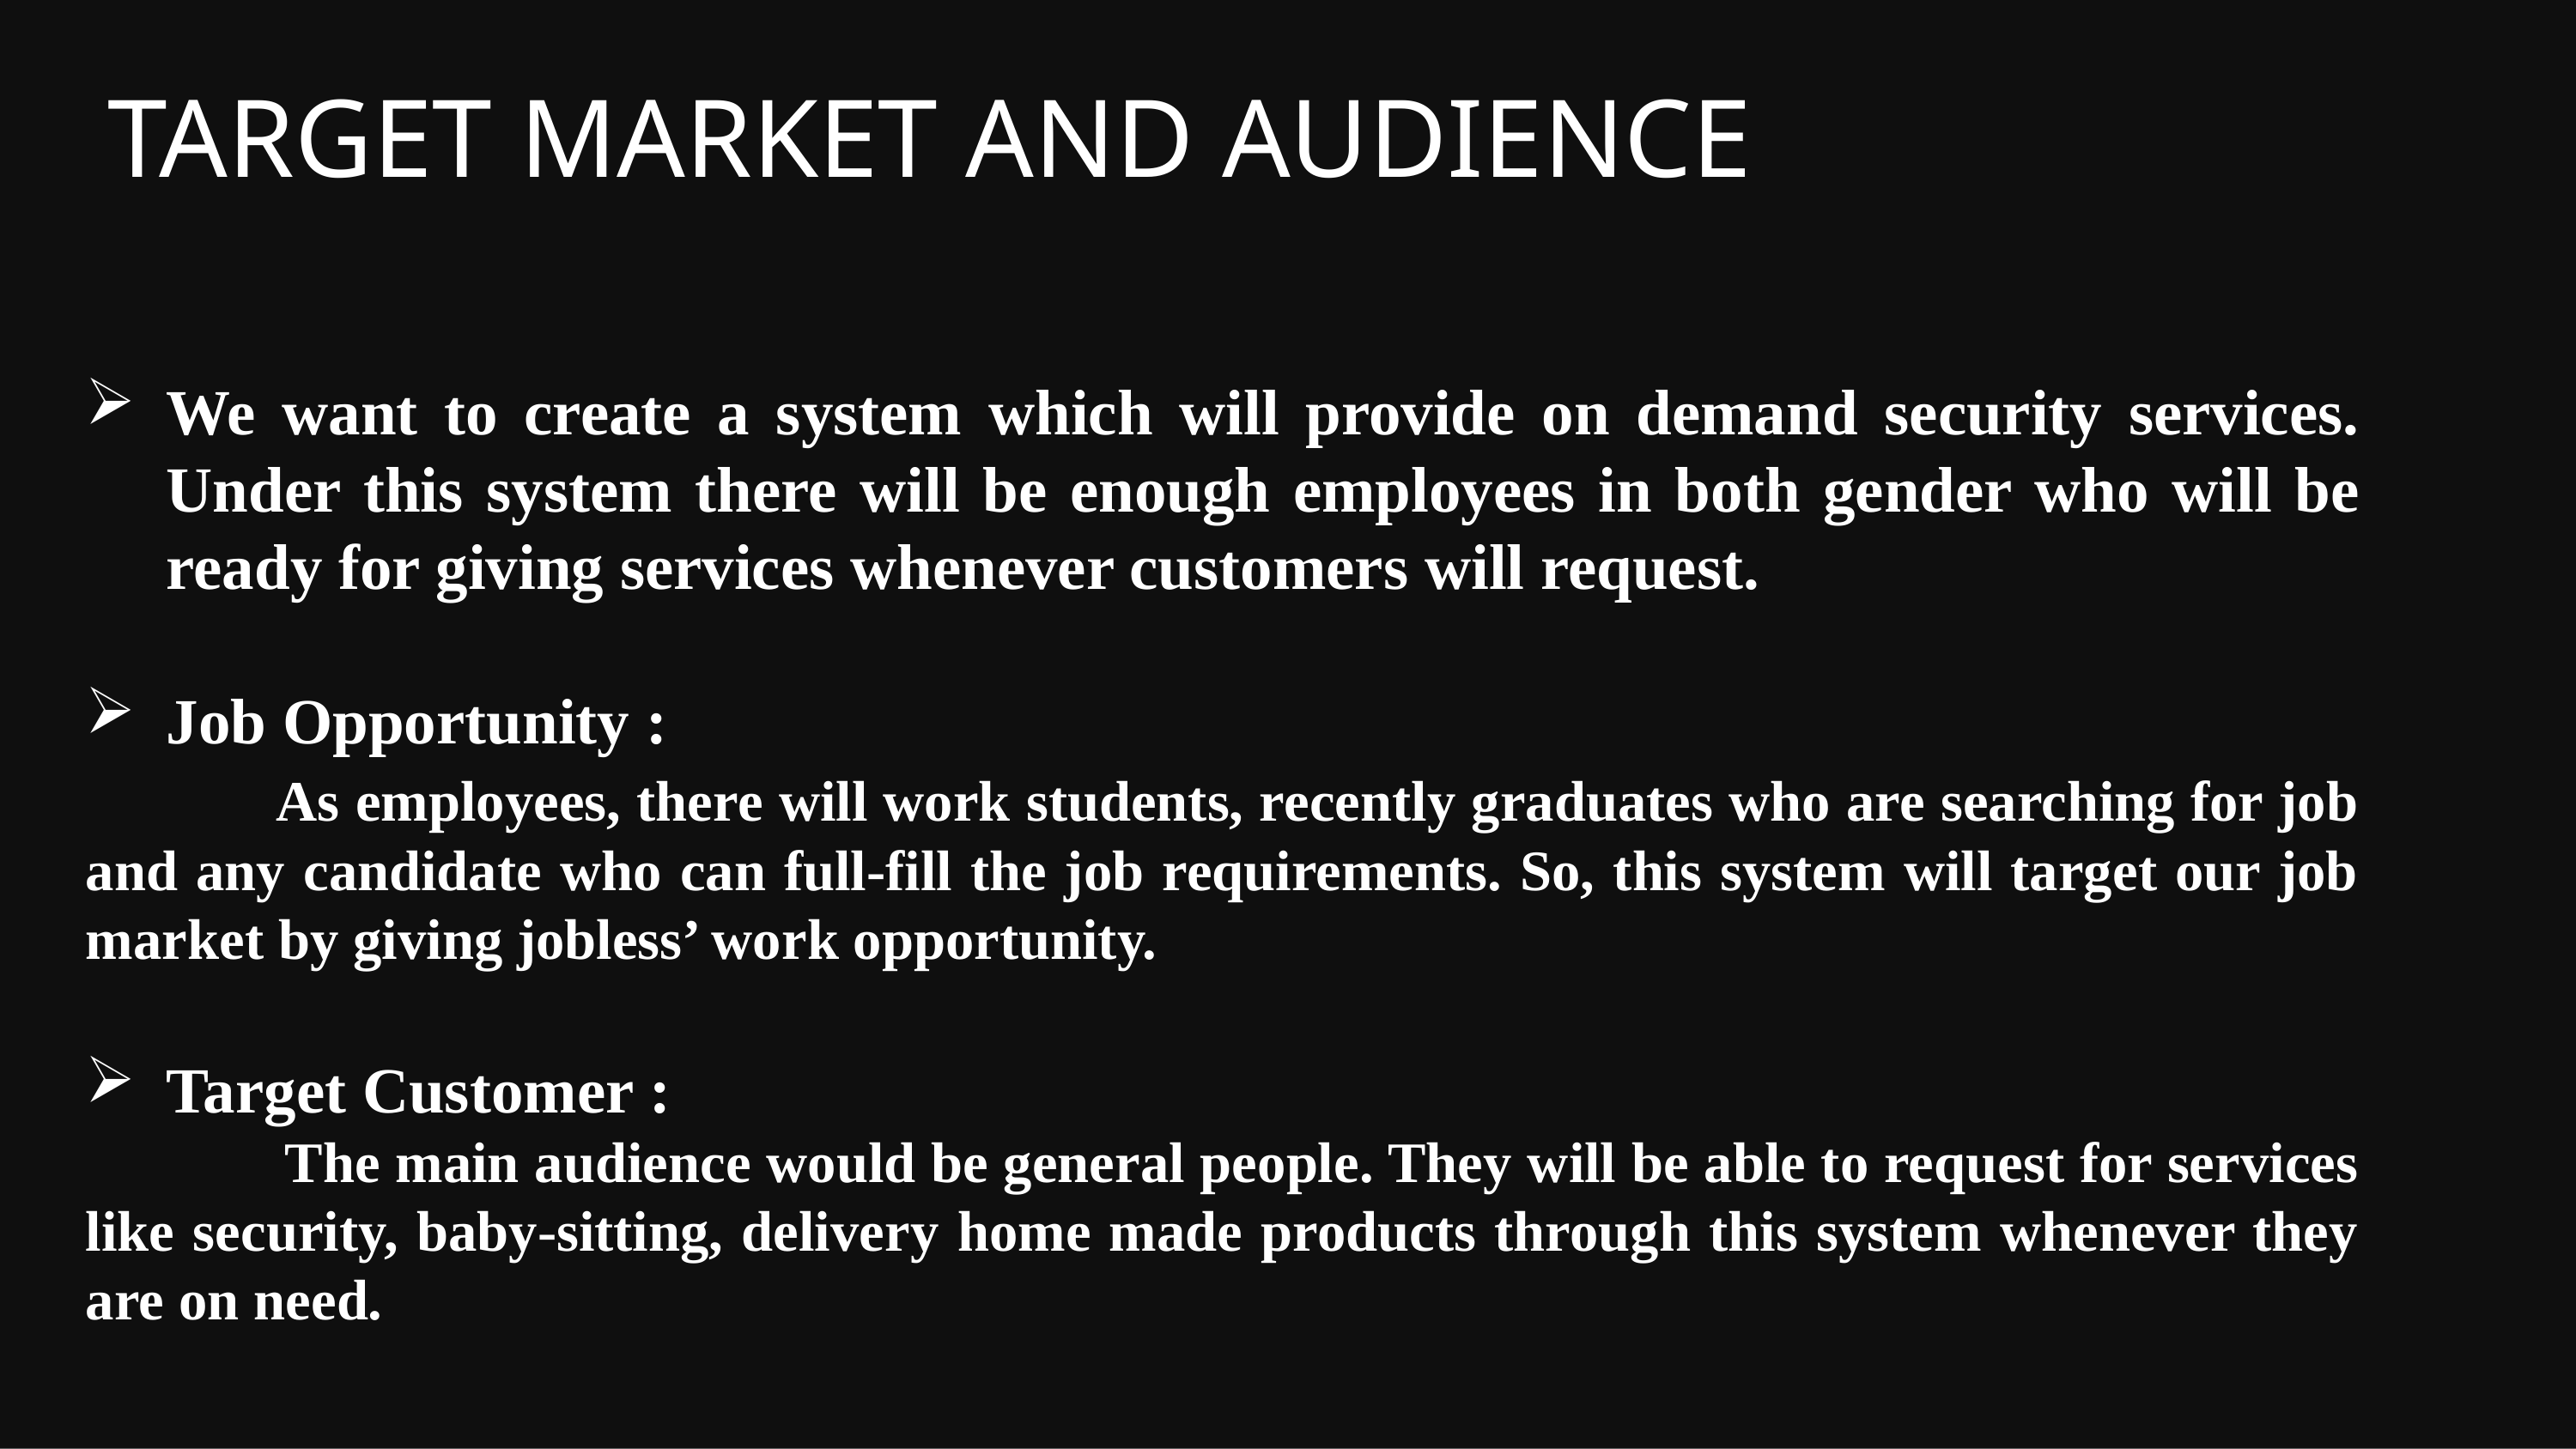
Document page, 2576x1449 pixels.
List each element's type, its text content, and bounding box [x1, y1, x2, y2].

subtitle We want to create a system which will provide on demand security services. Under this system there will be enough employees in both gender who will be ready for giving services whenever customers will request. Job Opportunity : As employees, there will work students, recently graduates who are searching for job and any candidate who can full-fill the job requirements. So, this system will target our job market by giving jobless’ work opportunity. Target Customer : The main audience would be general people. They will be able to request for services like security, baby-sitting, delivery home made products through this system whenever they are on need. [85, 370, 2361, 1342]
title TARGET MARKET AND AUDIENCE [107, 70, 2297, 200]
